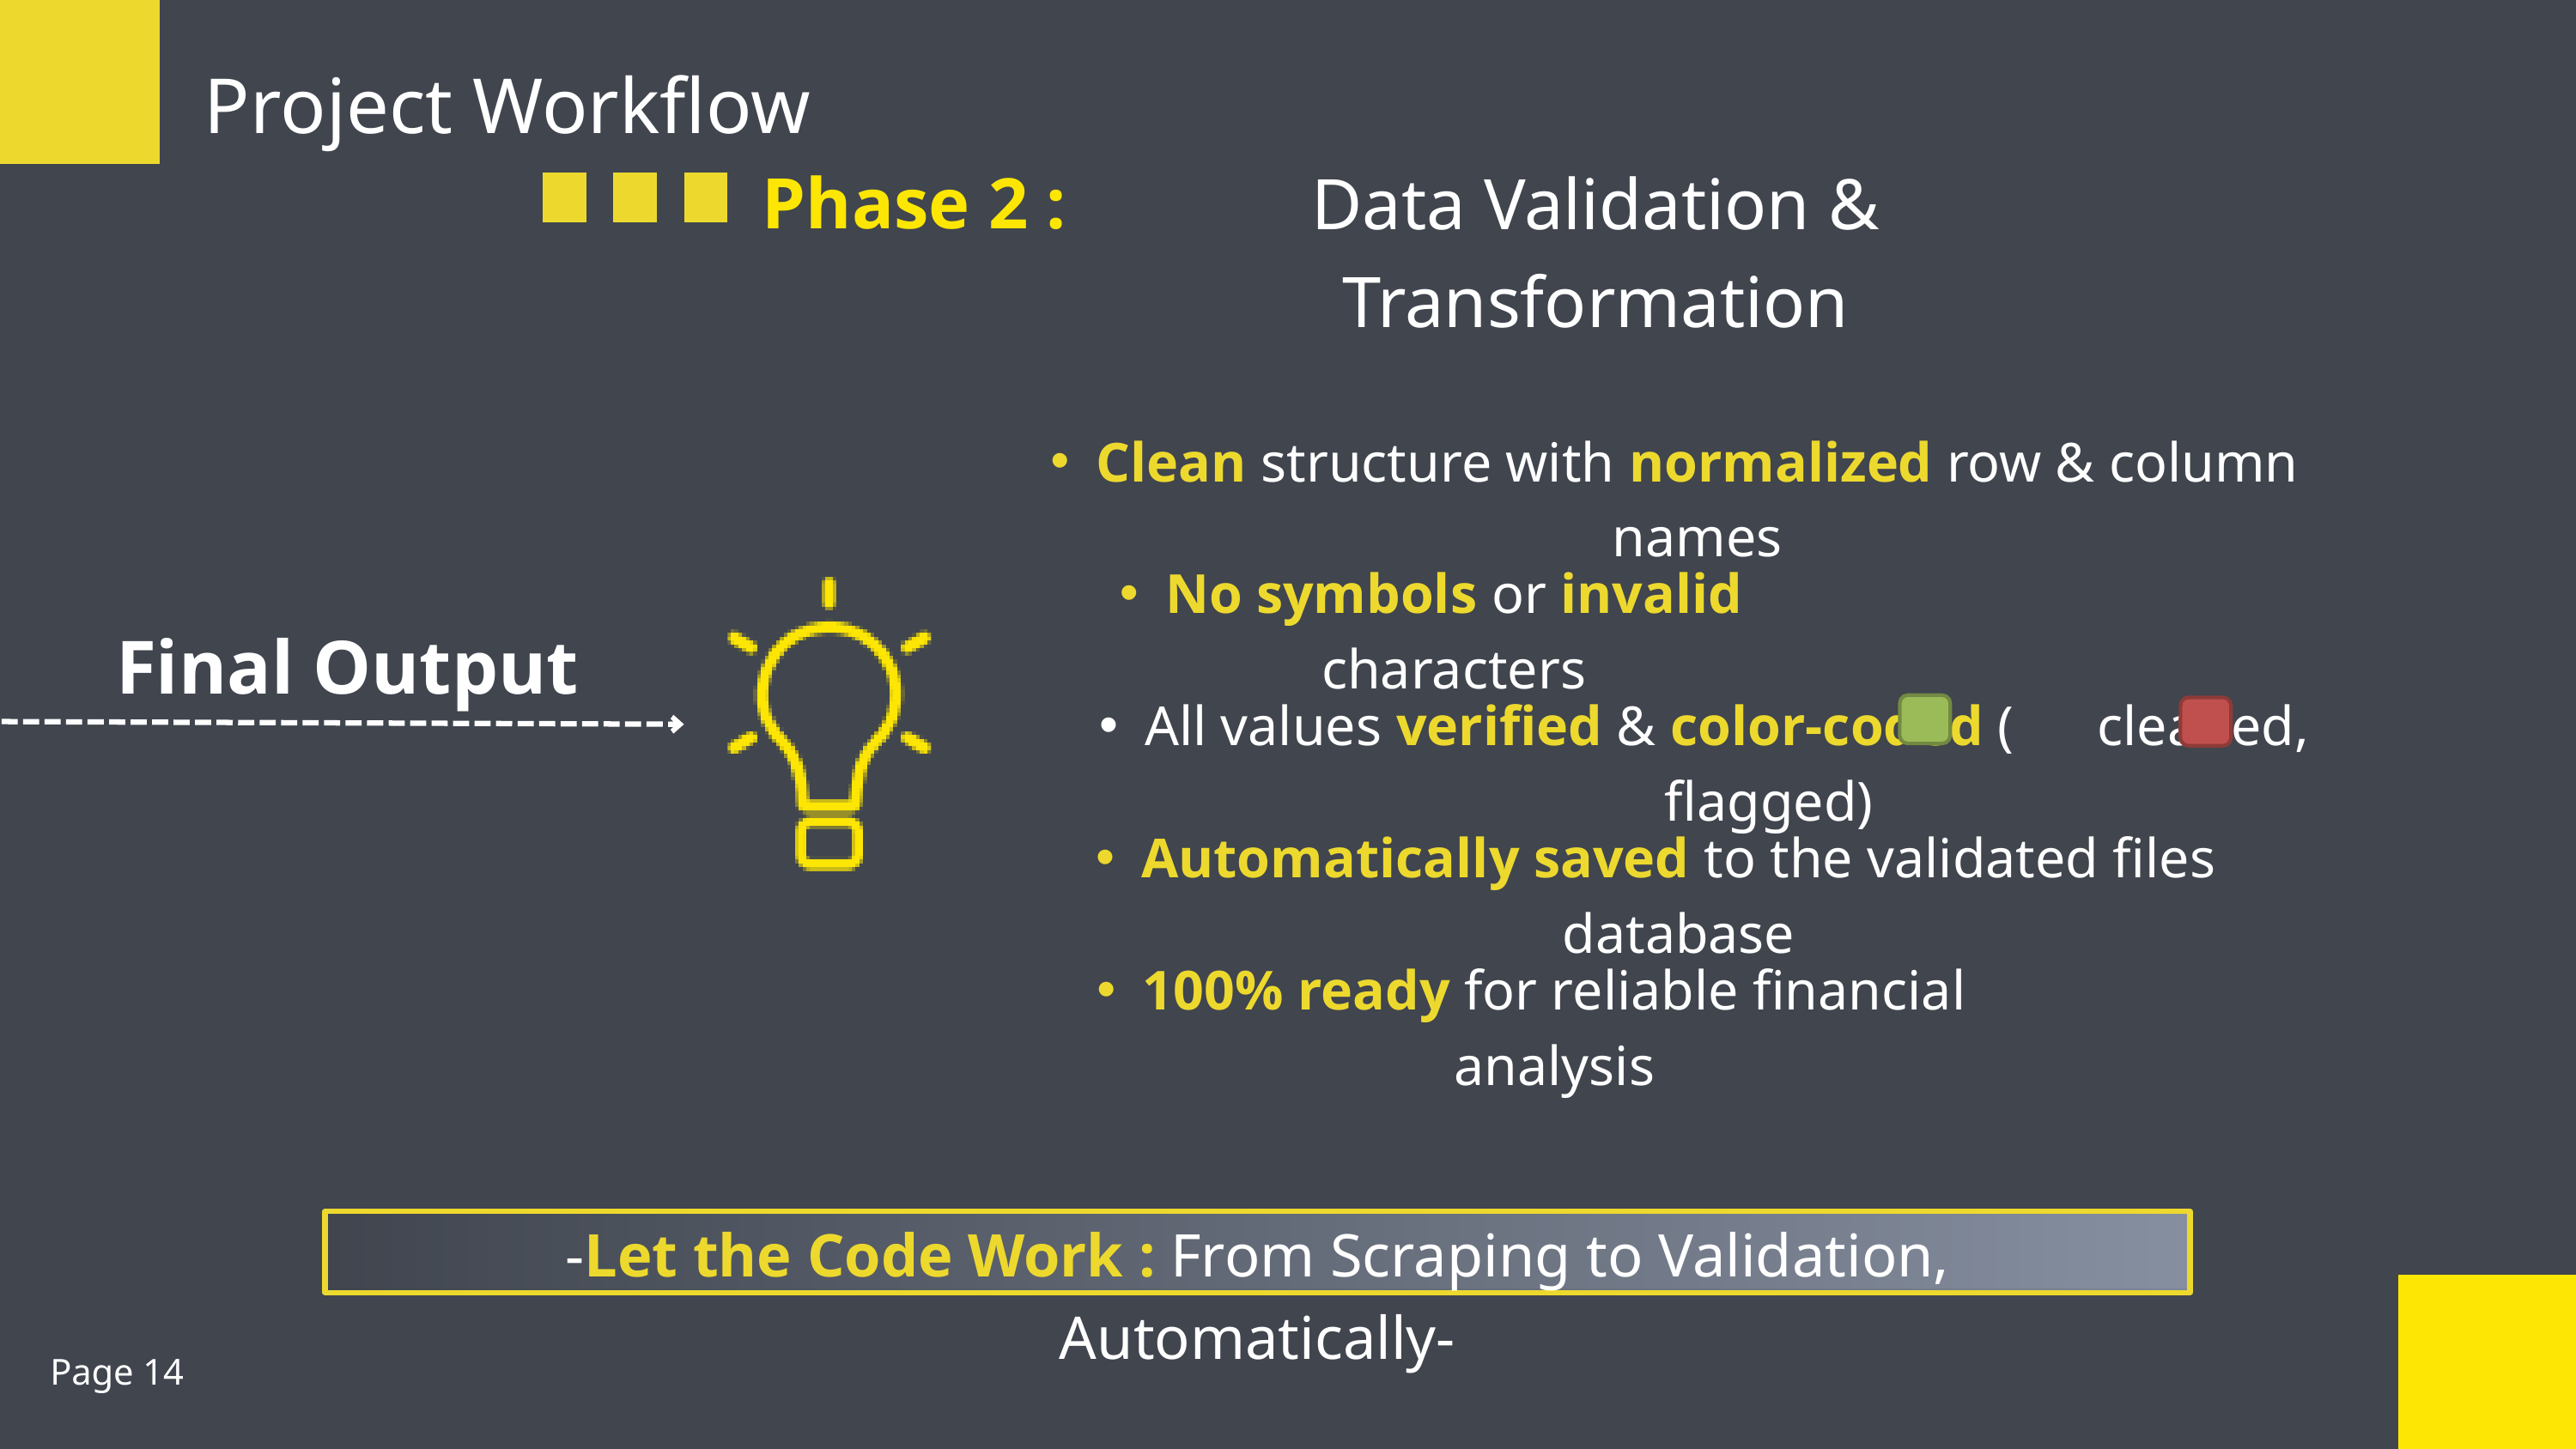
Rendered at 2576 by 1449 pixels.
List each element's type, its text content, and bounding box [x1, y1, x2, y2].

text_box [683, 172, 728, 223]
text_box 100% ready for reliable financial analysis [975, 945, 2043, 1097]
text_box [542, 172, 587, 223]
text_box [325, 1210, 414, 1293]
text_box [727, 577, 932, 871]
text_box Project Workflow [164, 41, 972, 149]
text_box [613, 172, 658, 223]
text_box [0, 0, 161, 164]
text_box Final Output [81, 605, 614, 709]
text_box Page 14 [50, 1342, 184, 1392]
text_box Phase 2 : [727, 144, 1102, 243]
text_box [2101, 1210, 2190, 1293]
text_box Clean structure with normalized row & column names [975, 416, 2329, 568]
text_box All values verified & color-coded ( cleaned, flagged) [975, 681, 2471, 833]
text_box [1898, 693, 1953, 746]
text_box Data Validation & Transformation [1055, 146, 2136, 342]
text_box Automatically saved to the validated files database [975, 813, 2291, 965]
text_box -Let the Code Work : From Scraping to Validation, Automatically- [414, 1206, 2101, 1371]
text_box No symbols or invalid characters [975, 549, 1842, 681]
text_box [2397, 1274, 2576, 1449]
text_box [2178, 695, 2233, 748]
